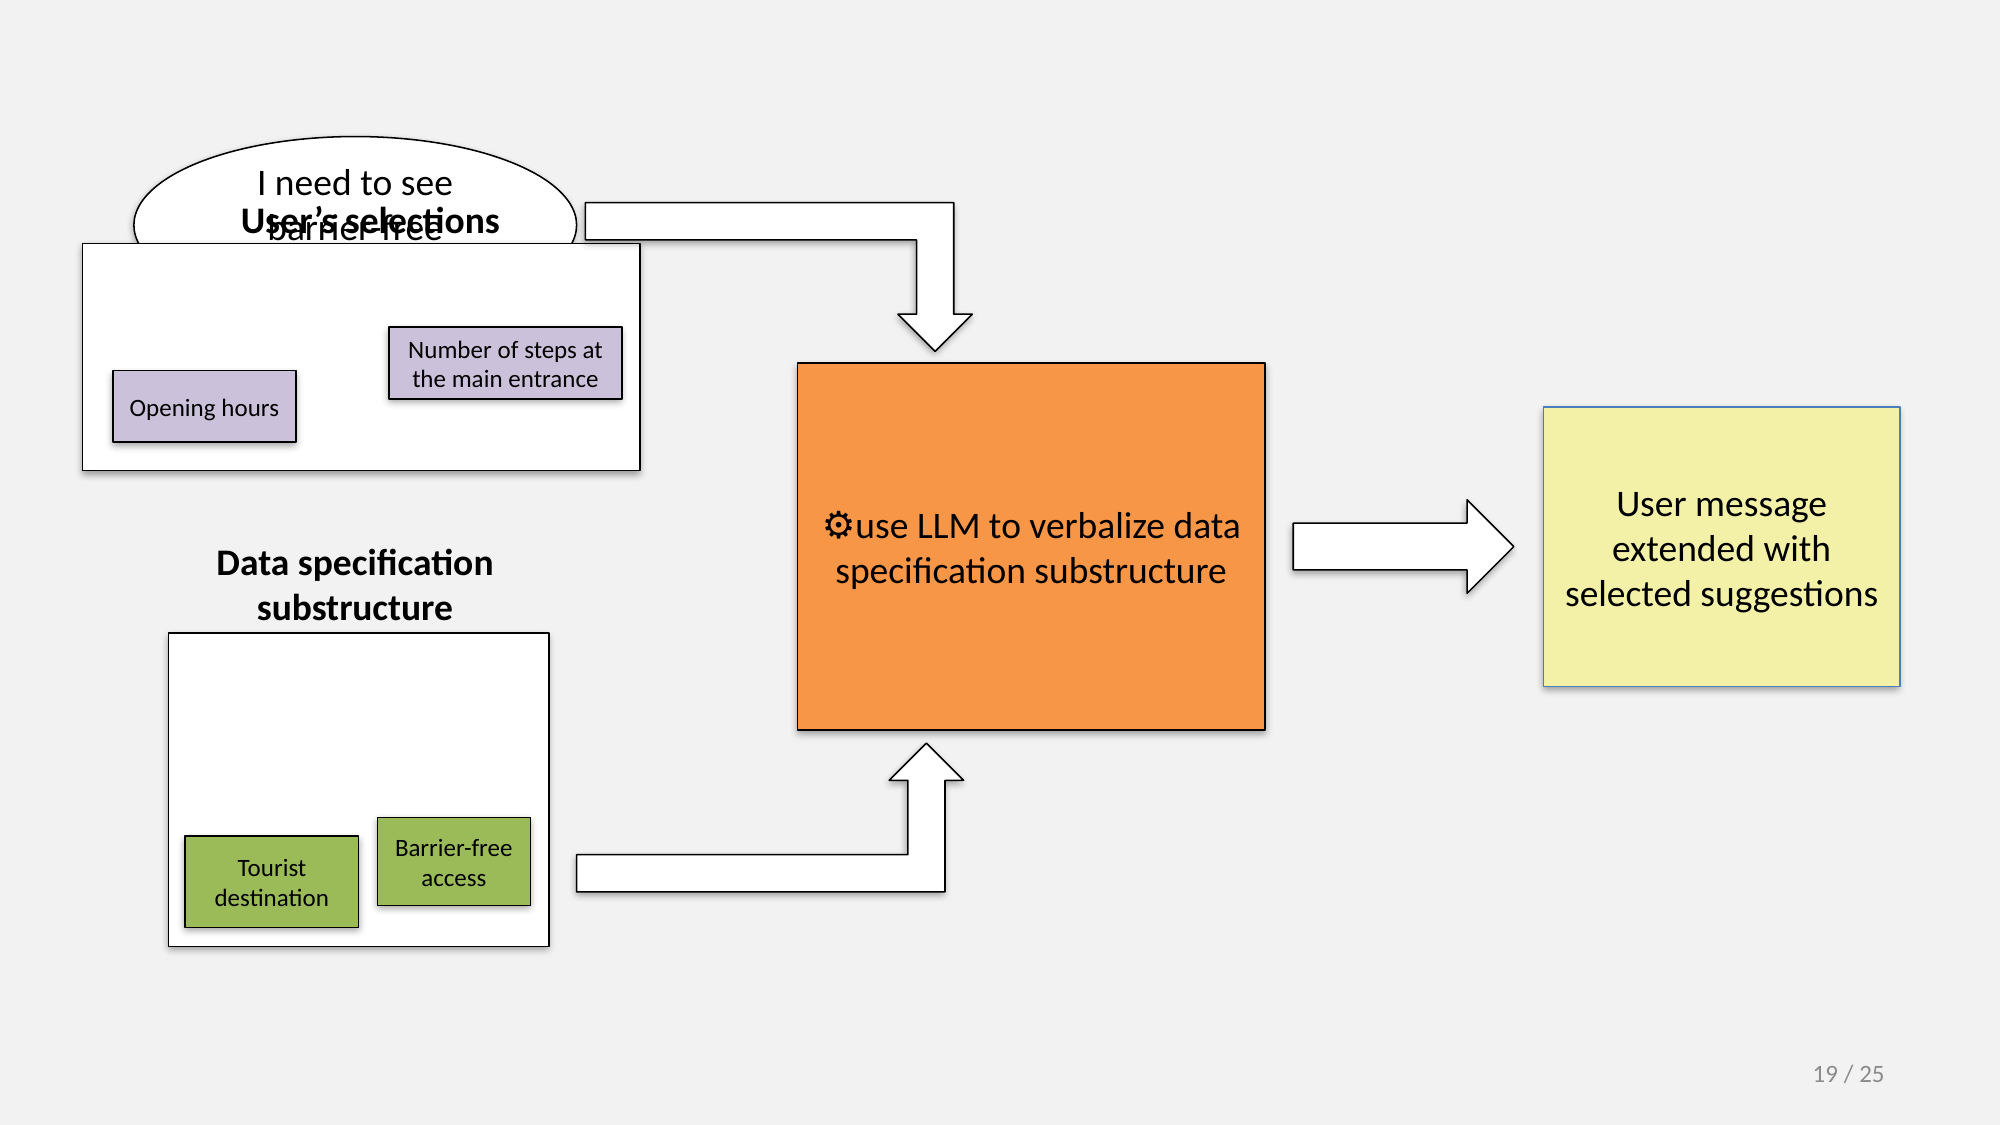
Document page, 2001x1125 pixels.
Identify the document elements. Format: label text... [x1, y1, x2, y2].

text_box Data specification substructure [179, 530, 531, 636]
text_box Opening hours [112, 370, 297, 443]
text_box [82, 243, 641, 471]
text_box User’s selections [210, 189, 531, 249]
text_box User message extended with selected suggestions [1543, 406, 1901, 687]
text_box Barrier-free access [377, 817, 531, 906]
text_box [575, 742, 965, 893]
text_box Number of steps at the main entrance [388, 326, 623, 400]
text_box [1292, 499, 1515, 595]
text_box [168, 632, 550, 947]
text_box [584, 201, 974, 352]
text_box Tourist destination [184, 835, 359, 928]
slide_number 19 / 25 [1433, 1042, 1900, 1103]
text_box I need to see barrier-free destinations. [133, 135, 578, 241]
text_box ⚙️use LLM to verbalize data specification substructure [797, 362, 1266, 731]
